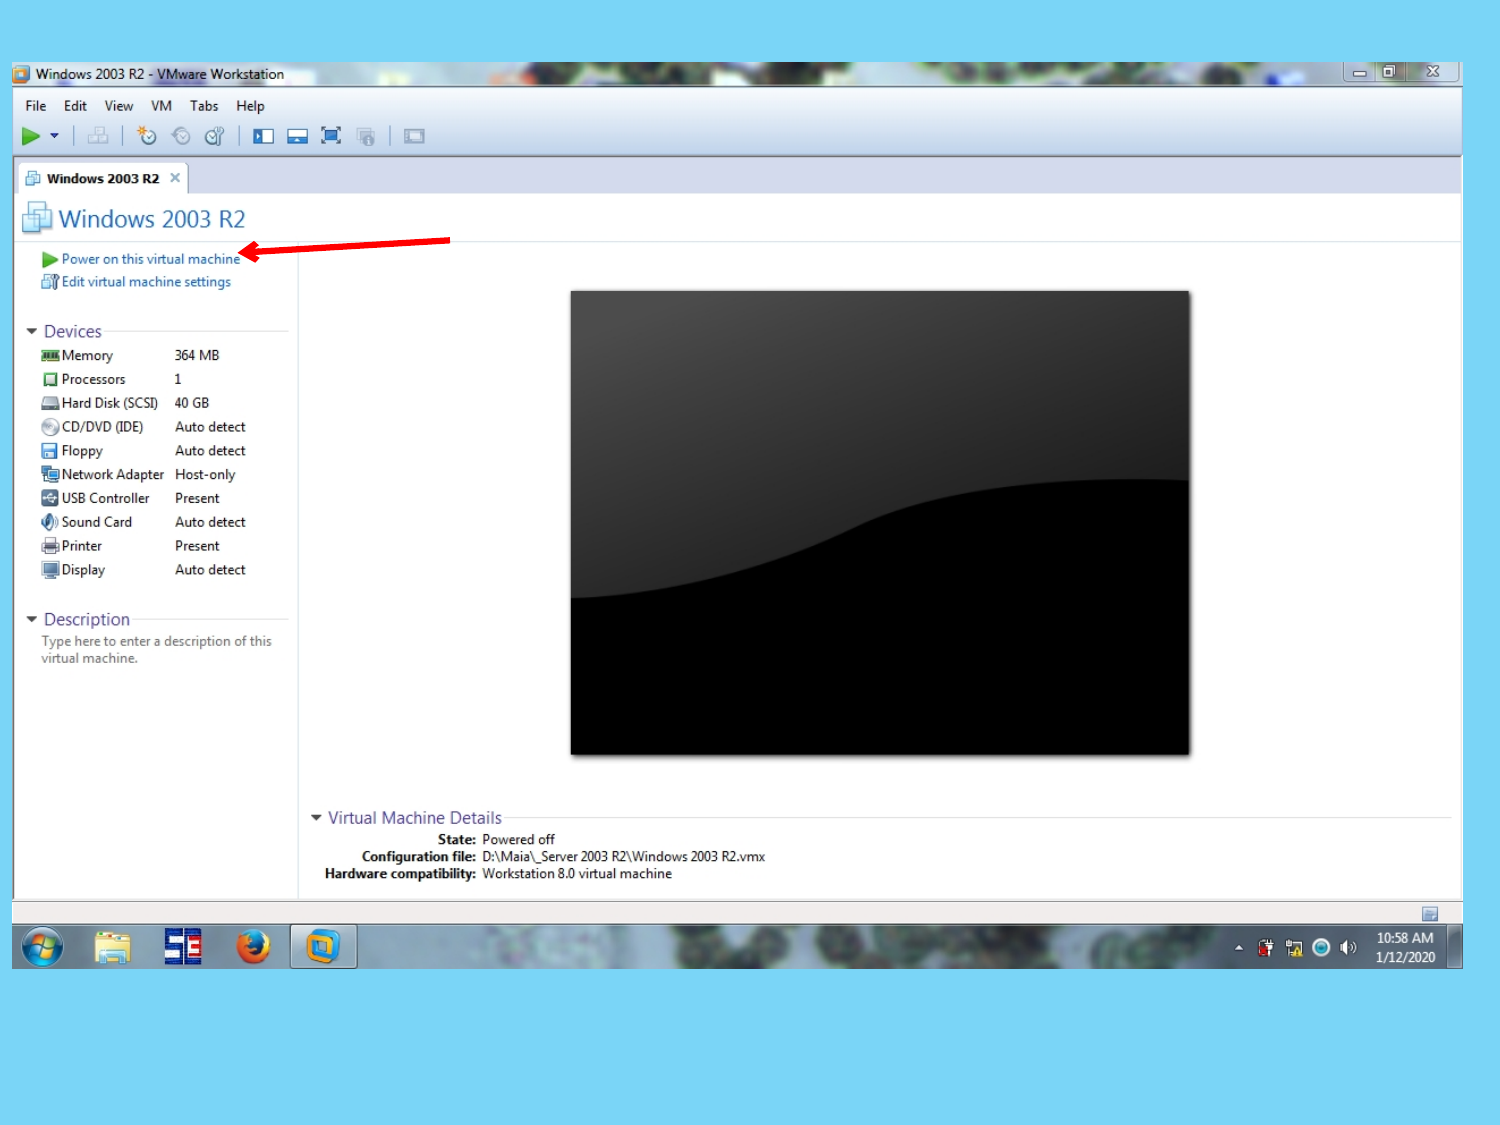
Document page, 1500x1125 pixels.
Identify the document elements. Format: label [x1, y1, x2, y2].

text_box [237, 240, 451, 254]
picture [12, 62, 1463, 969]
